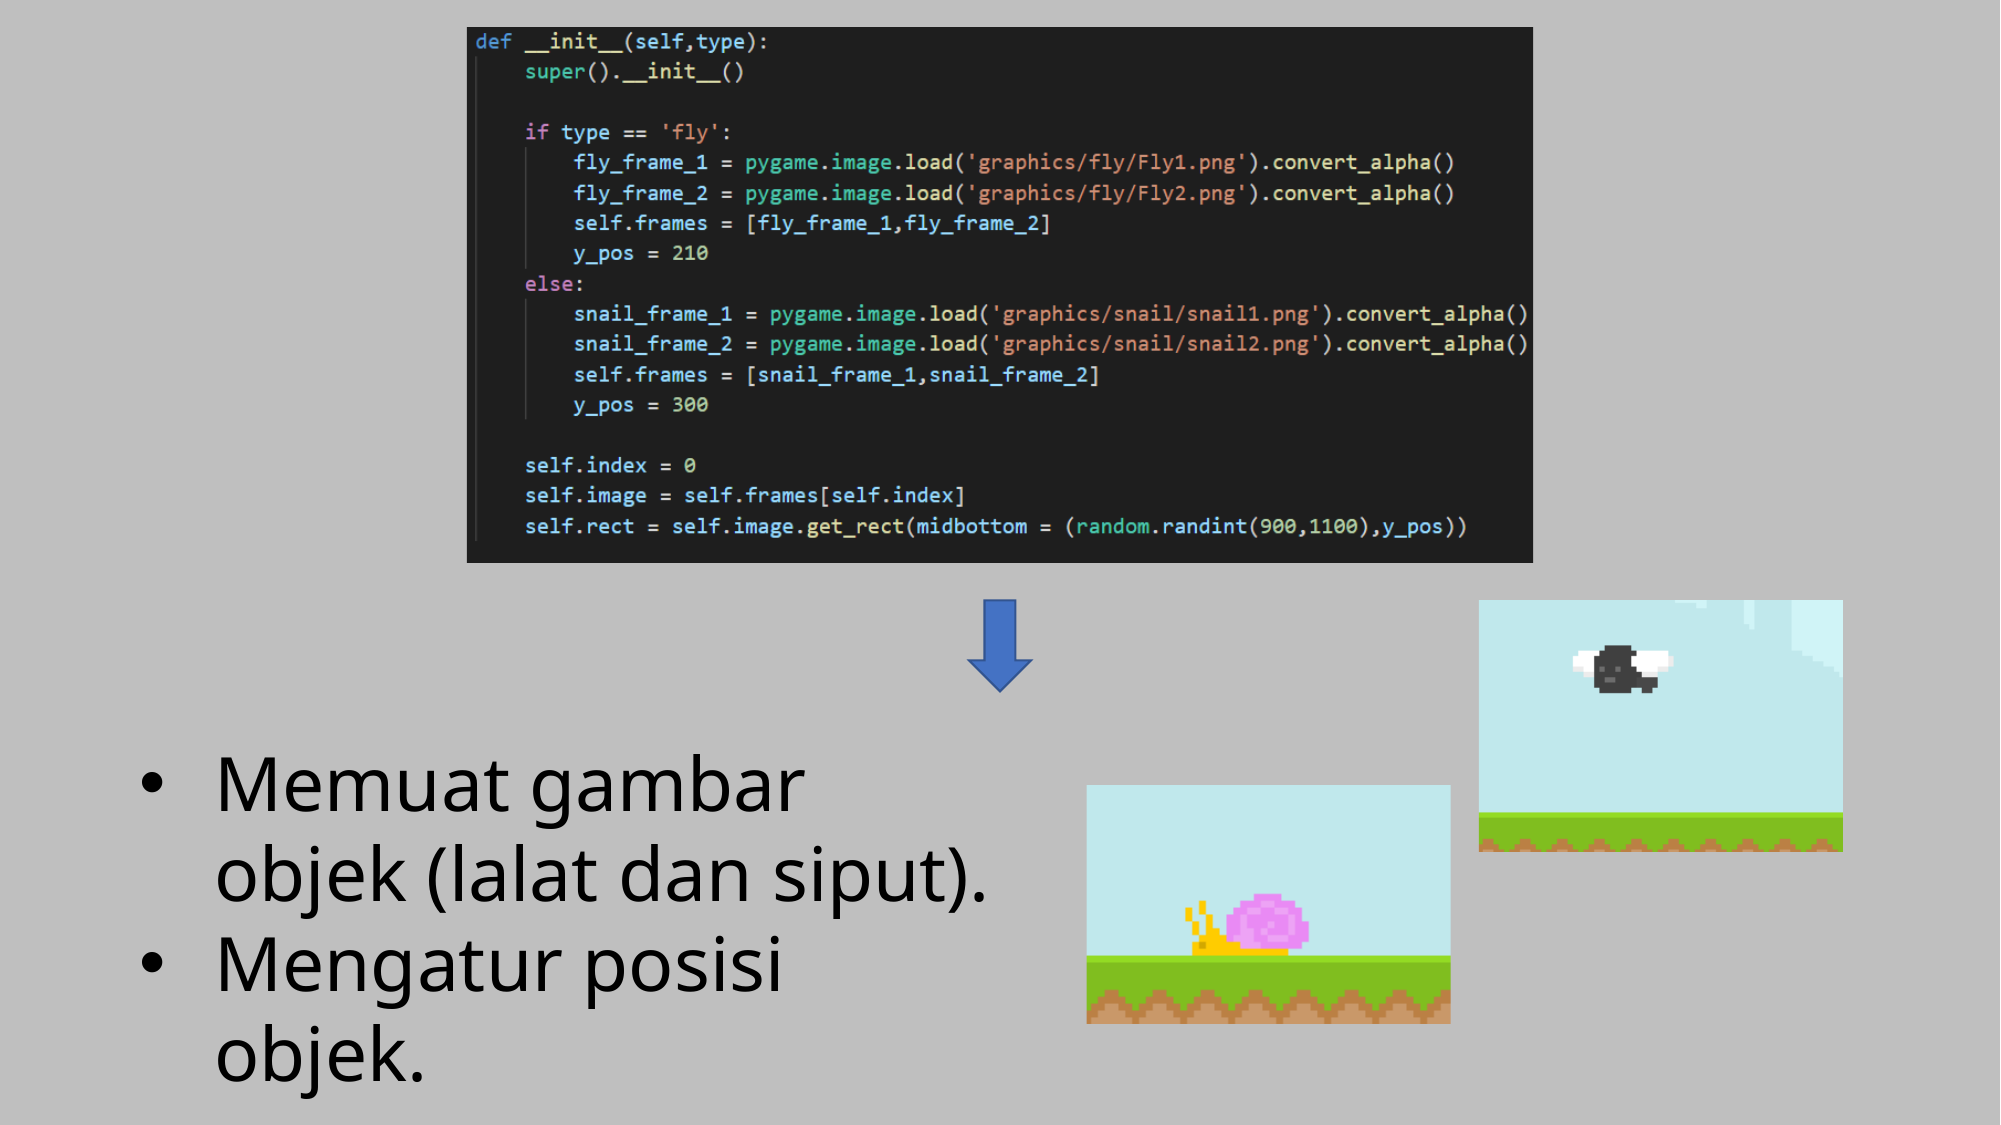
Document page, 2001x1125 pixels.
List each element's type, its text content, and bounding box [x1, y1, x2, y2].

picture [466, 27, 1534, 563]
text_box Memuat gambar objek (lalat dan siput). Mengatur posisi objek. [124, 729, 1031, 1104]
picture [1478, 600, 1843, 852]
picture [1086, 785, 1451, 1024]
text_box [966, 599, 1034, 693]
